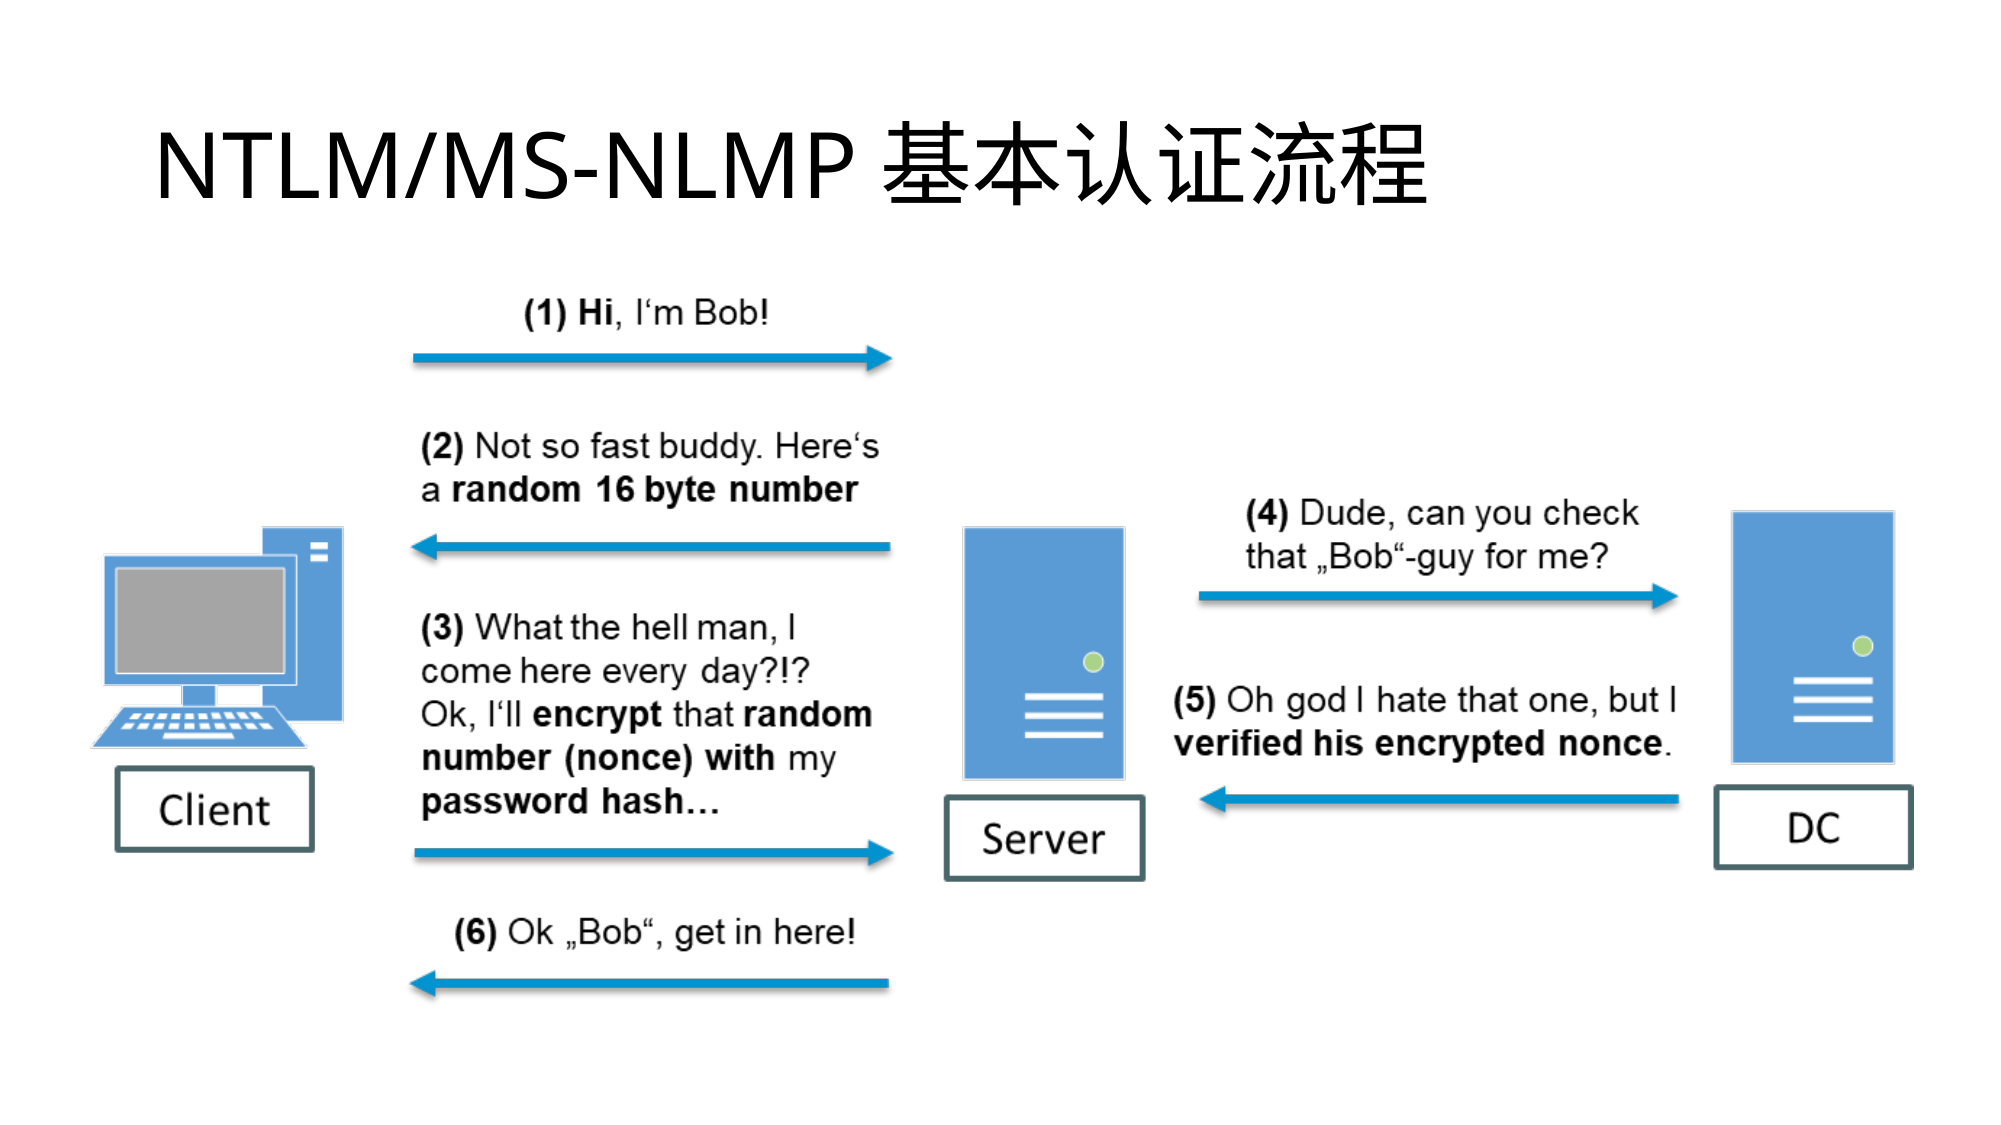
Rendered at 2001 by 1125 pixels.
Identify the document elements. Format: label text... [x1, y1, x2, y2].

title NTLM/MS-NLMP基本认证流程 [137, 59, 1863, 277]
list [86, 277, 1914, 1024]
